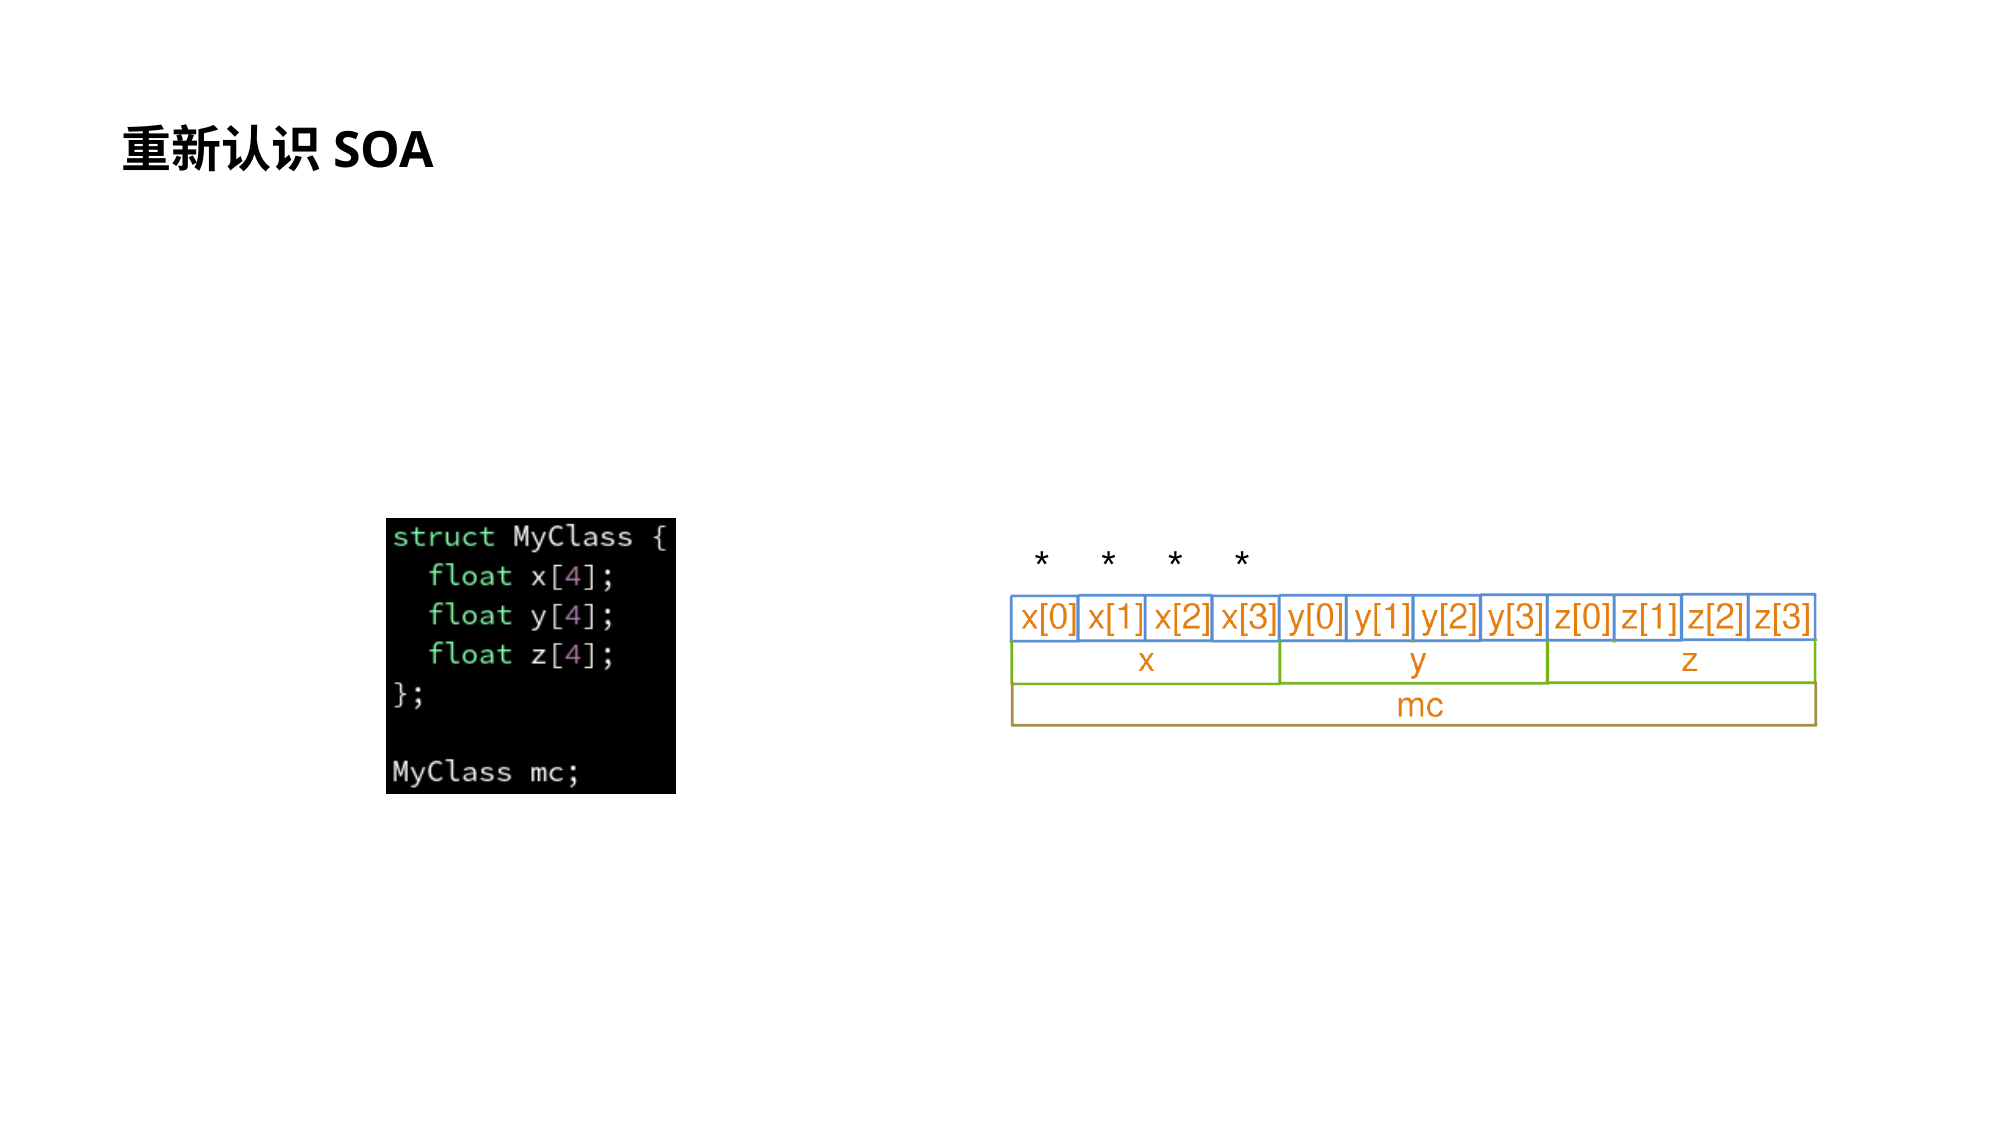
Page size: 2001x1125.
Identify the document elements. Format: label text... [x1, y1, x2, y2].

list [981, 572, 1832, 740]
title 重新认识SOA [106, 42, 1832, 260]
text_box * * * * [998, 532, 1893, 592]
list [386, 518, 676, 794]
